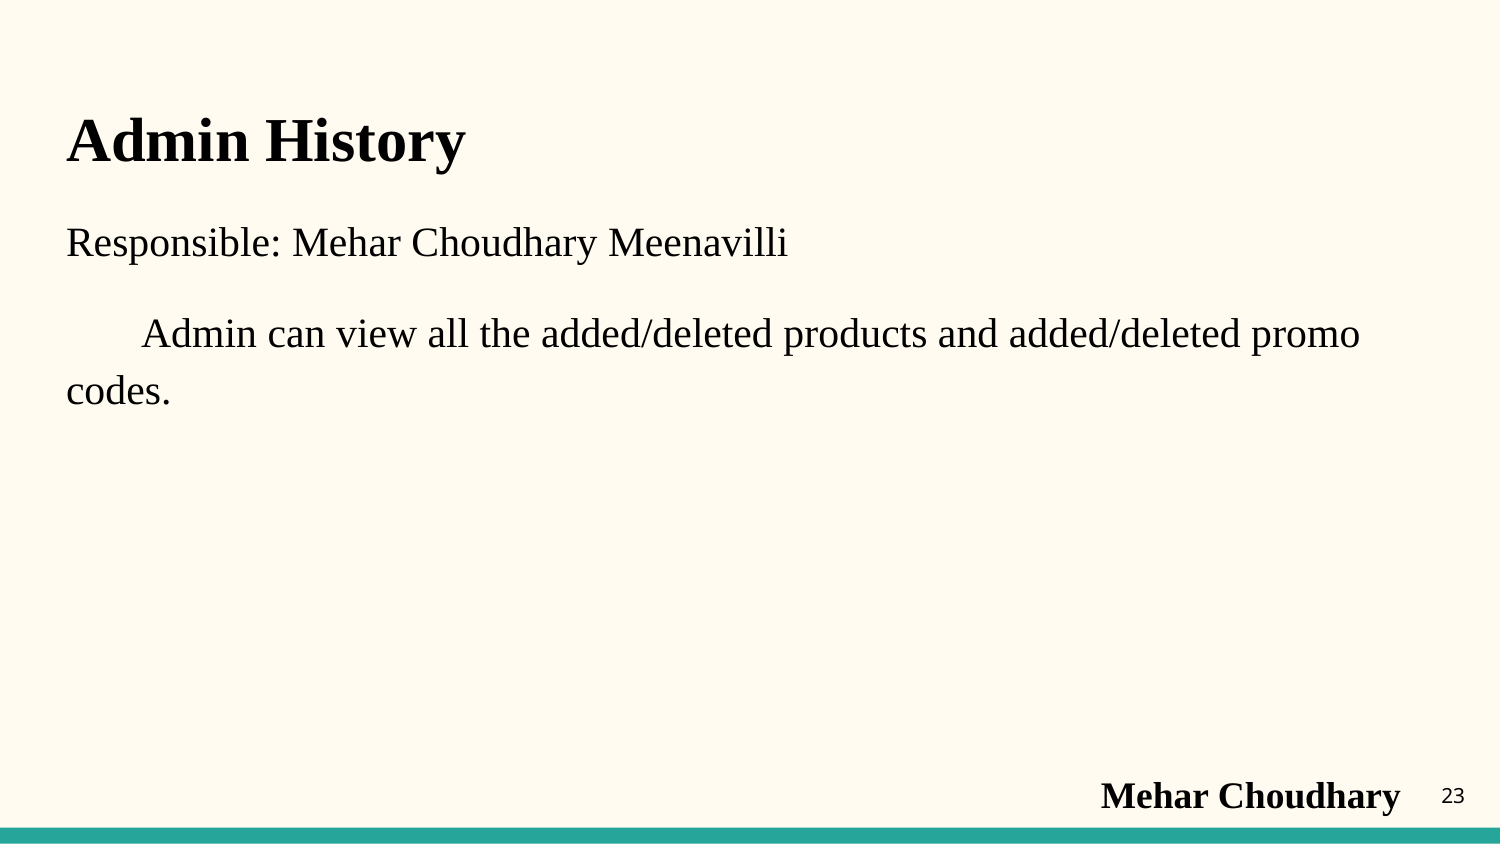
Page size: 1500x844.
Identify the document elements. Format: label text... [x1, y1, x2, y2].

title Admin History [51, 72, 1449, 174]
slide_number ‹#› [1389, 764, 1480, 830]
list Responsible: Mehar Choudhary Meenavilli Admin can view all the added/deleted products and added/deleted promo codes. [51, 192, 1449, 750]
list Mehar Choudhary [1085, 749, 1439, 814]
